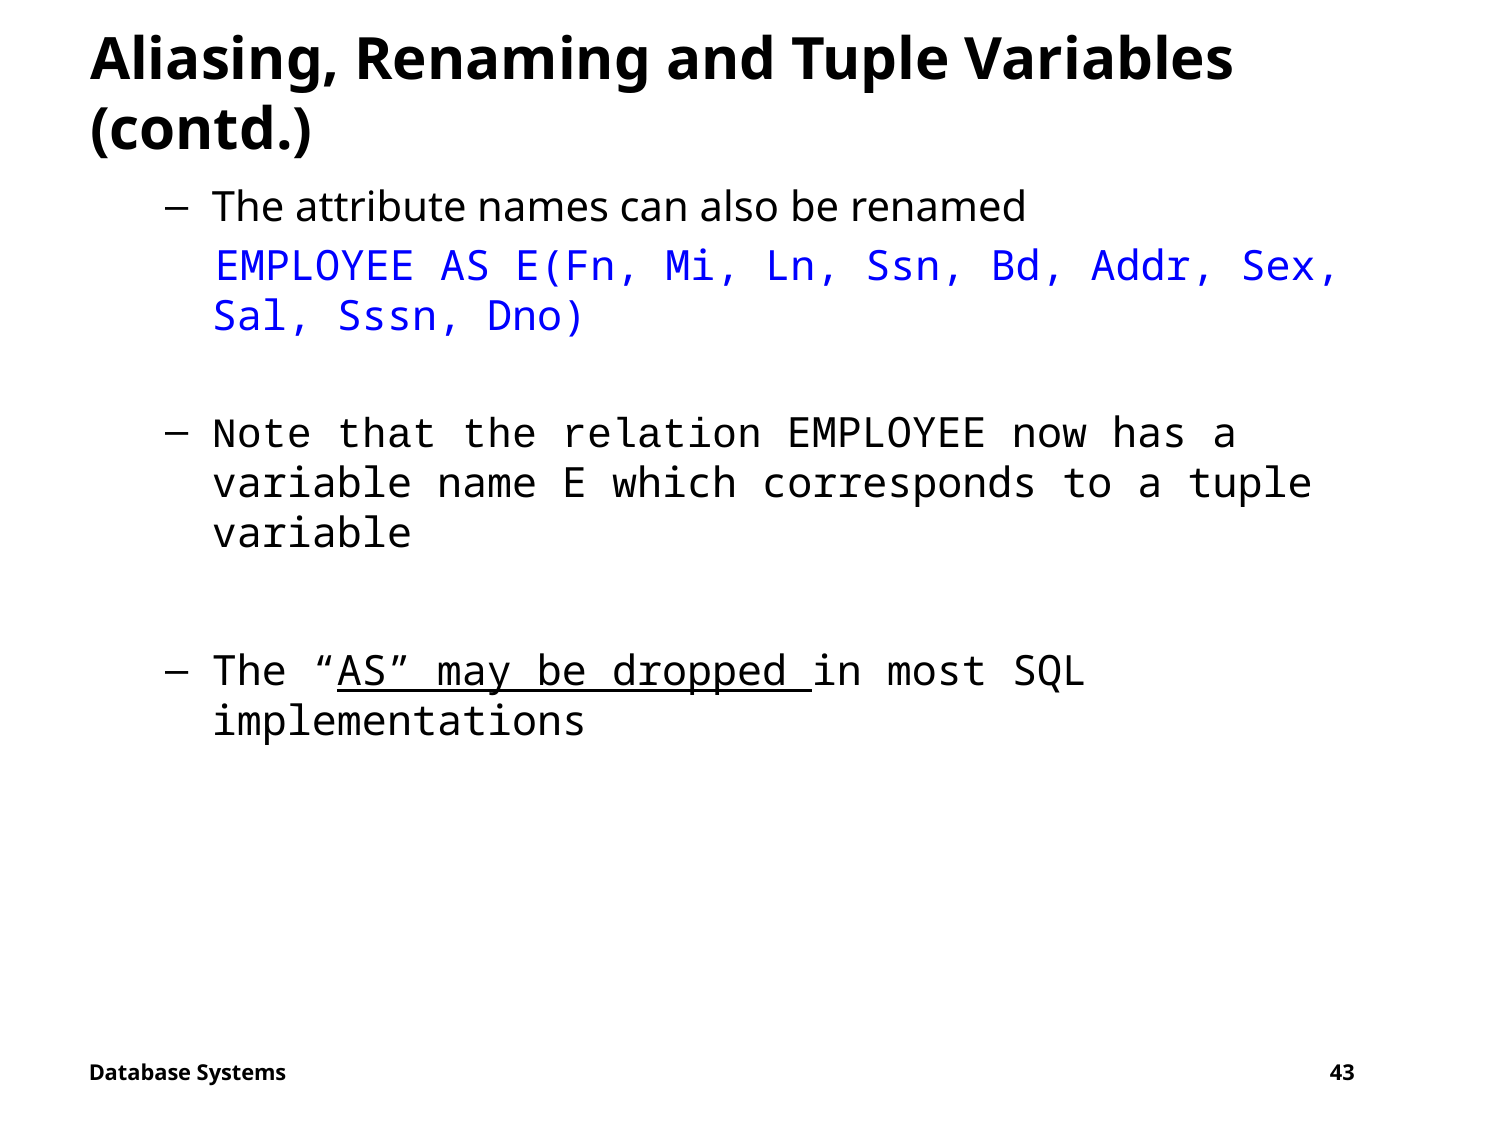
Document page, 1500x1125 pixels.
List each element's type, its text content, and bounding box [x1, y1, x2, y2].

list The attribute names can also be renamed EMPLOYEE AS E(Fn, Mi, Ln, Ssn, Bd, Addr, Sex, Sal, Sssn, Dno) Note that the relation EMPLOYEE now has a variable name E which corresponds to a tuple variable The “AS” may be dropped in most SQL implementations [75, 172, 1425, 1047]
title Aliasing, Renaming and Tuple Variables (contd.) [75, 45, 1471, 138]
